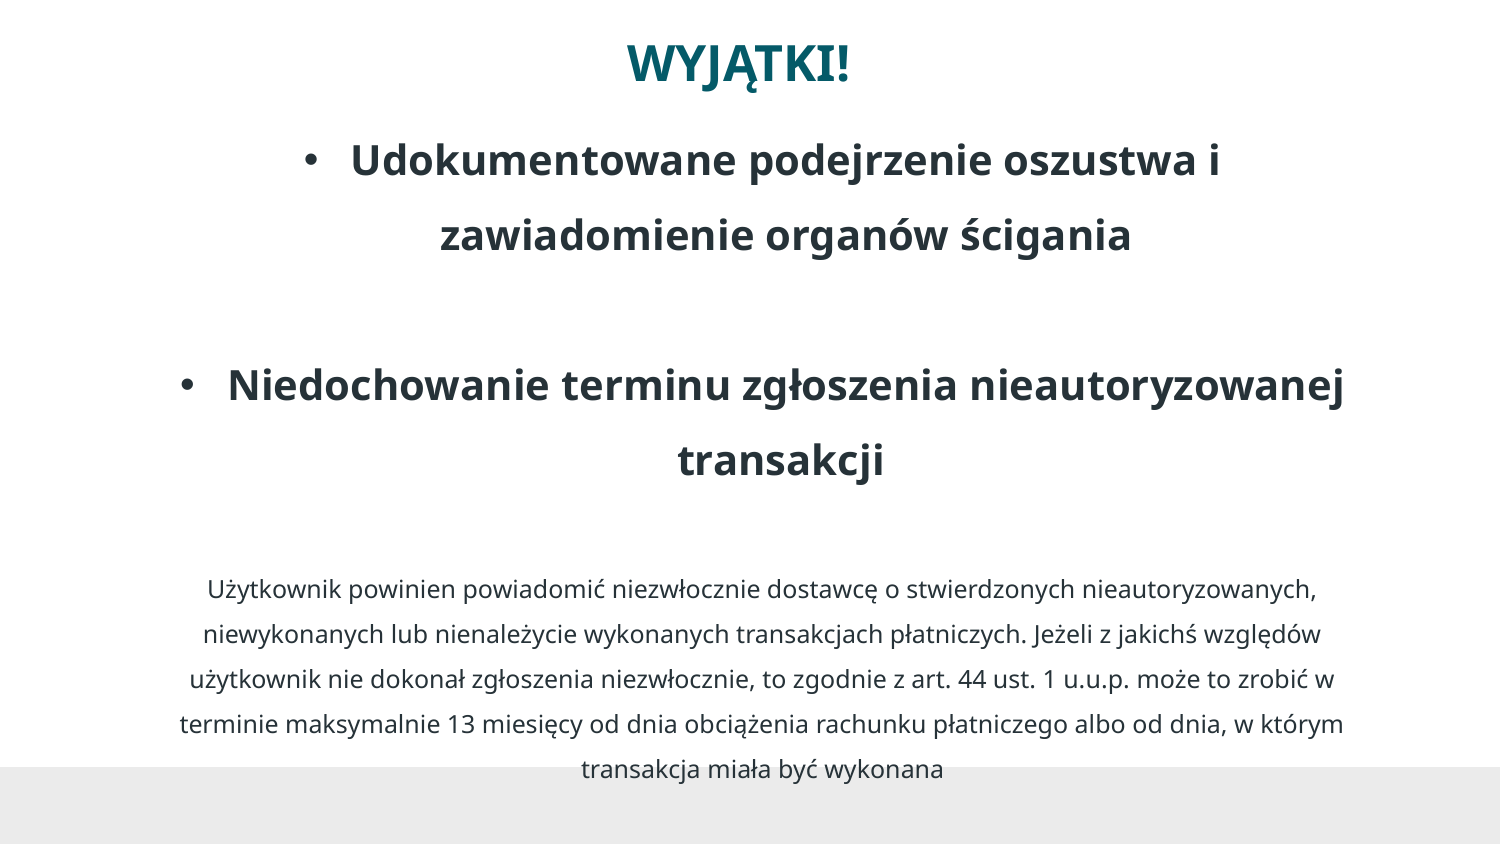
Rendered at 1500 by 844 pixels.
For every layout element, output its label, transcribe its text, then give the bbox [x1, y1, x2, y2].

list Udokumentowane podejrzenie oszustwa i zawiadomienie organów ścigania Niedochowanie terminu zgłoszenia nieautoryzowanej transakcji Użytkownik powinien powiadomić niezwłocznie dostawcę o stwierdzonych nieautoryzowanych, niewykonanych lub nienależycie wykonanych transakcjach płatniczych. Jeżeli z jakichś względów użytkownik nie dokonał zgłoszenia niezwłocznie, to zgodnie z art. 44 ust. 1 u.u.p. może to zrobić w terminie maksymalnie 13 miesięcy od dnia obciążenia rachunku płatniczego albo od dnia, w którym transakcja miała być wykonana [107, 184, 1393, 799]
title WYJĄTKI! [94, 34, 1358, 88]
